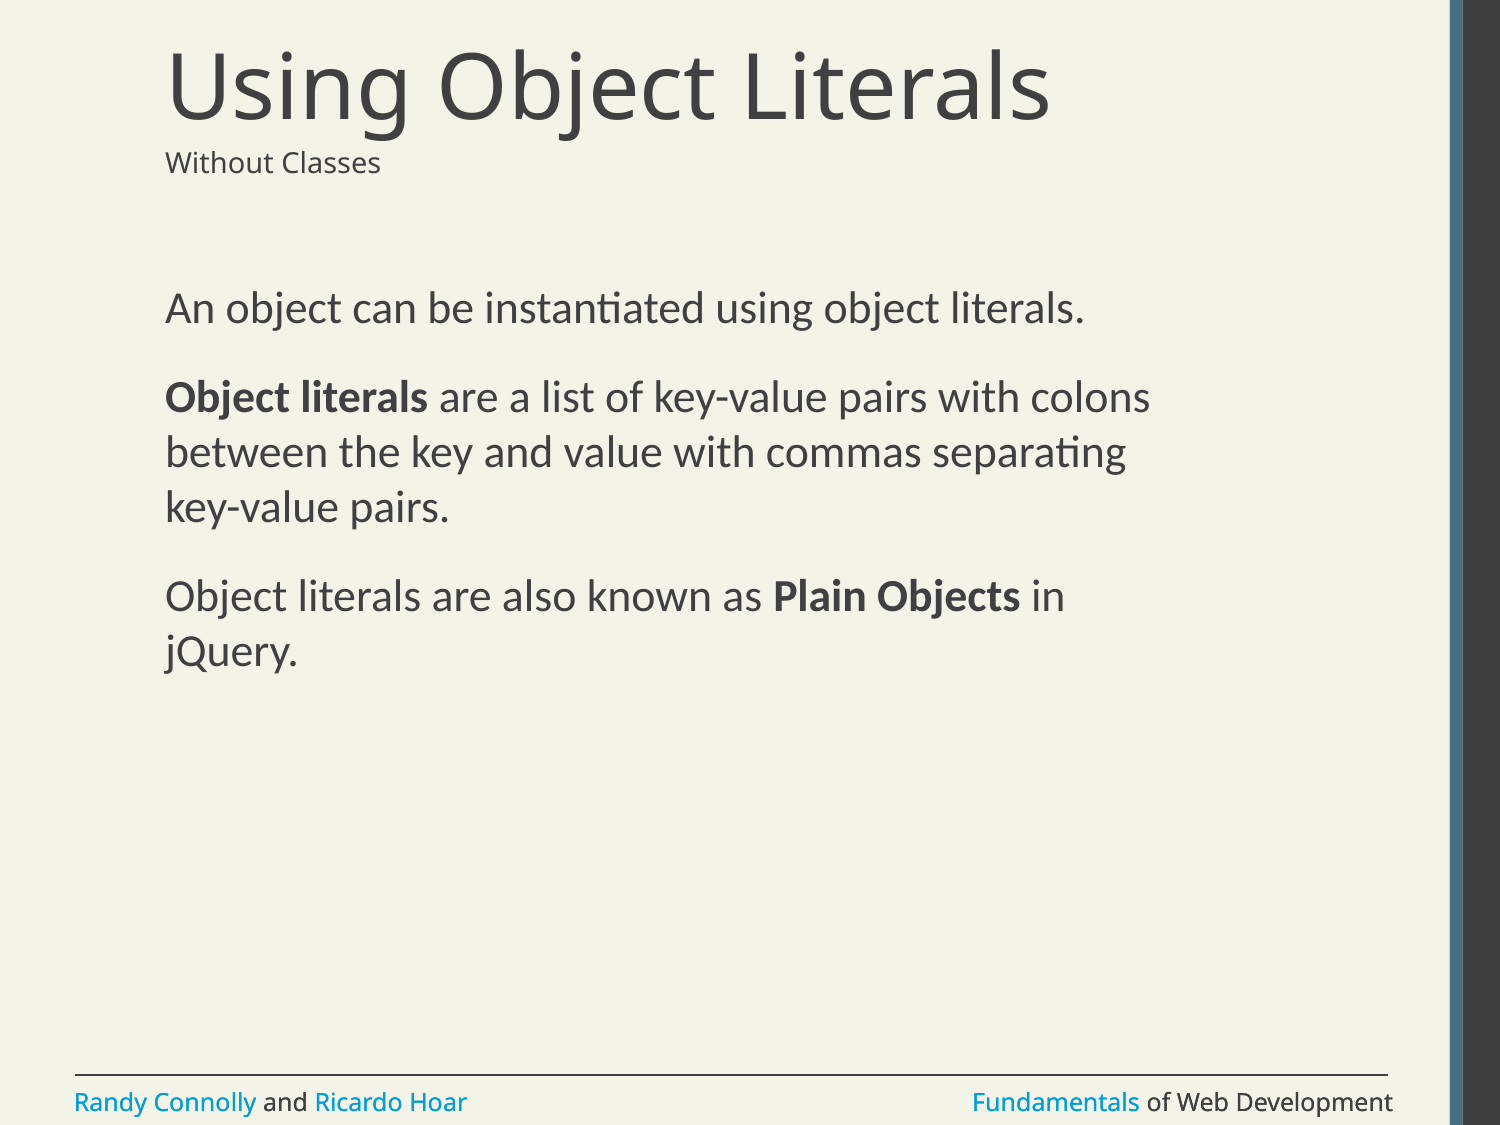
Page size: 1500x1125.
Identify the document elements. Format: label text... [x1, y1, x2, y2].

title Using Object Literals [150, 20, 1425, 188]
list An object can be instantiated using object literals. Object literals are a list of key-value pairs with colons between the key and value with commas separating key-value pairs. Object literals are also known as Plain Objects in jQuery. [150, 270, 1200, 1013]
list Without Classes [150, 137, 1200, 188]
